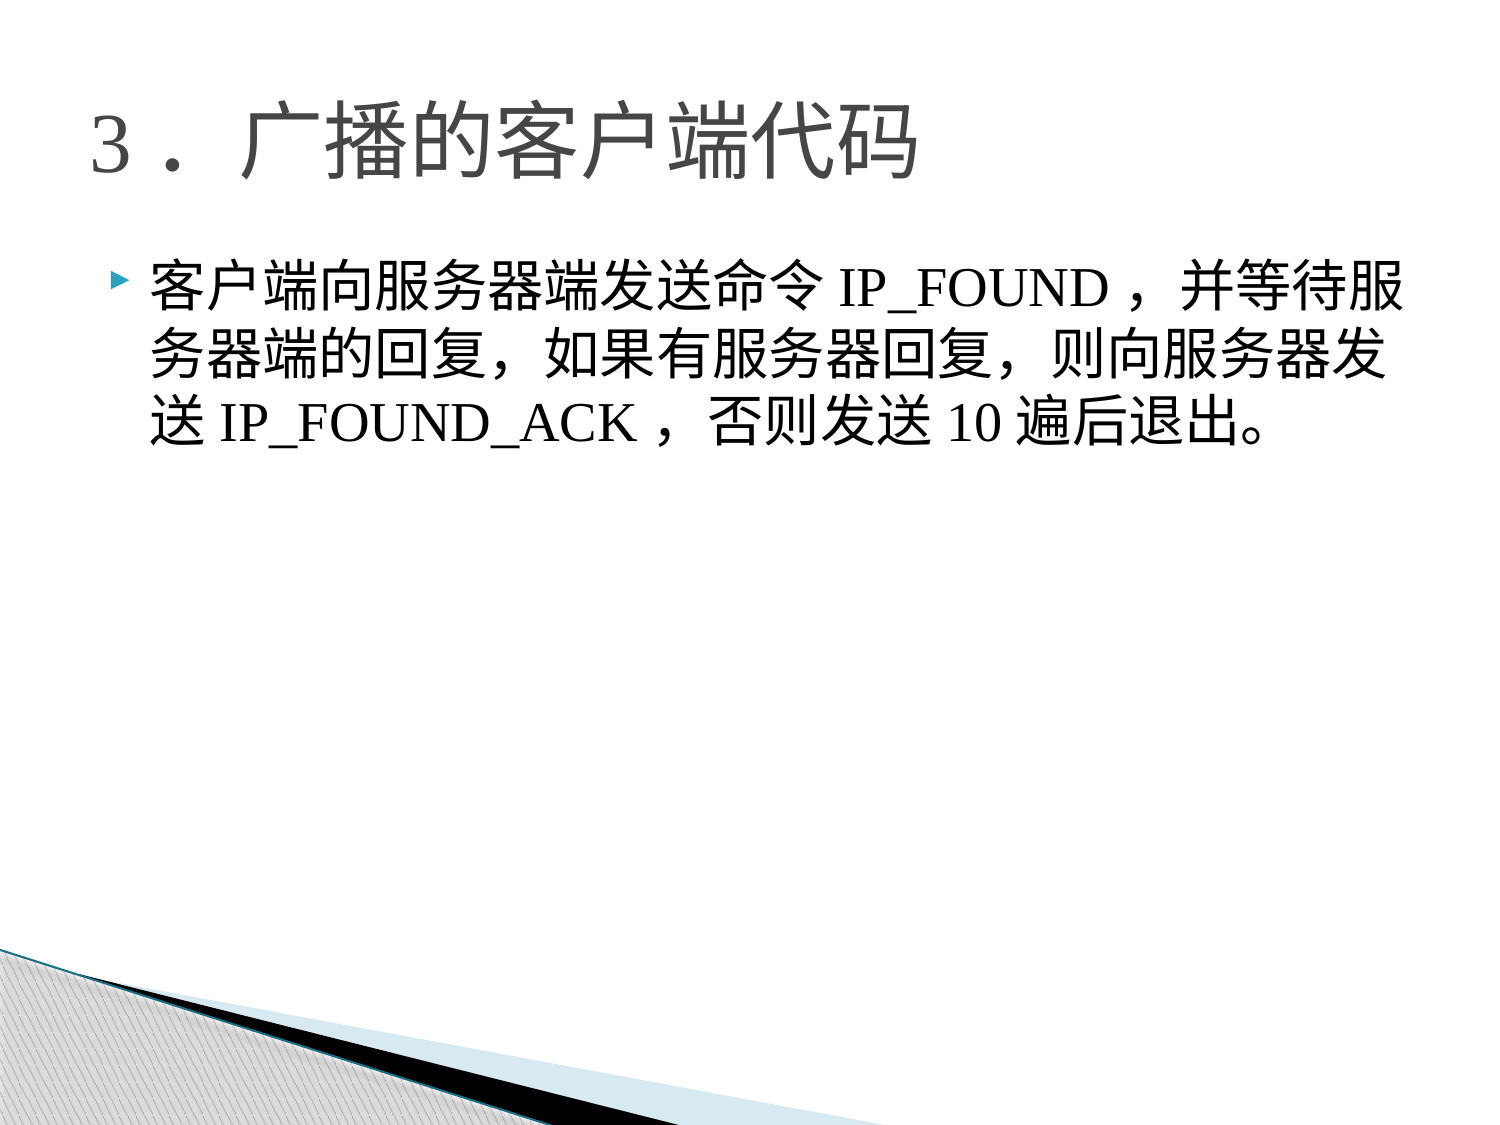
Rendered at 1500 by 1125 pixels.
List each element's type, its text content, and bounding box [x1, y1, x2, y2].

list 客户端向服务器端发送命令IP_FOUND，并等待服务器端的回复，如果有服务器回复，则向服务器发送IP_FOUND_ACK，否则发送10遍后退出。 [75, 243, 1425, 986]
title 3．广播的客户端代码 [75, 45, 1425, 233]
